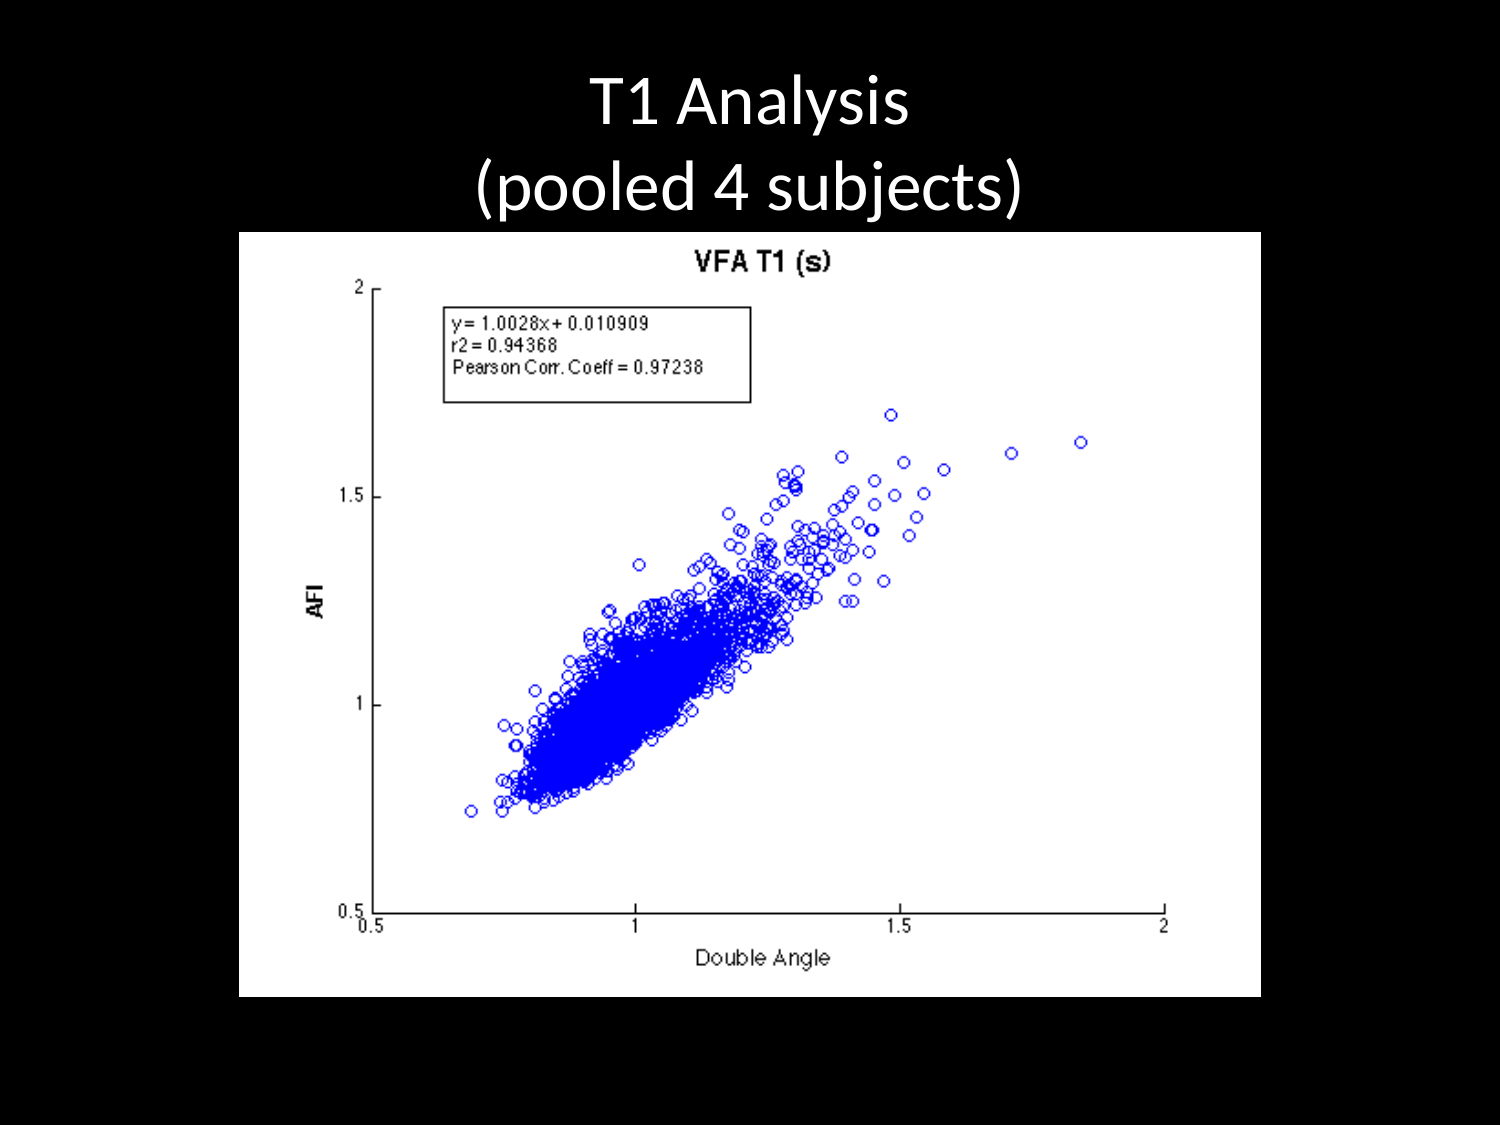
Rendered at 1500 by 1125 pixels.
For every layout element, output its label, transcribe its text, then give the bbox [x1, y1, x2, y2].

picture [239, 232, 1261, 997]
title T1 Analysis (pooled 4 subjects) [0, 45, 1500, 233]
